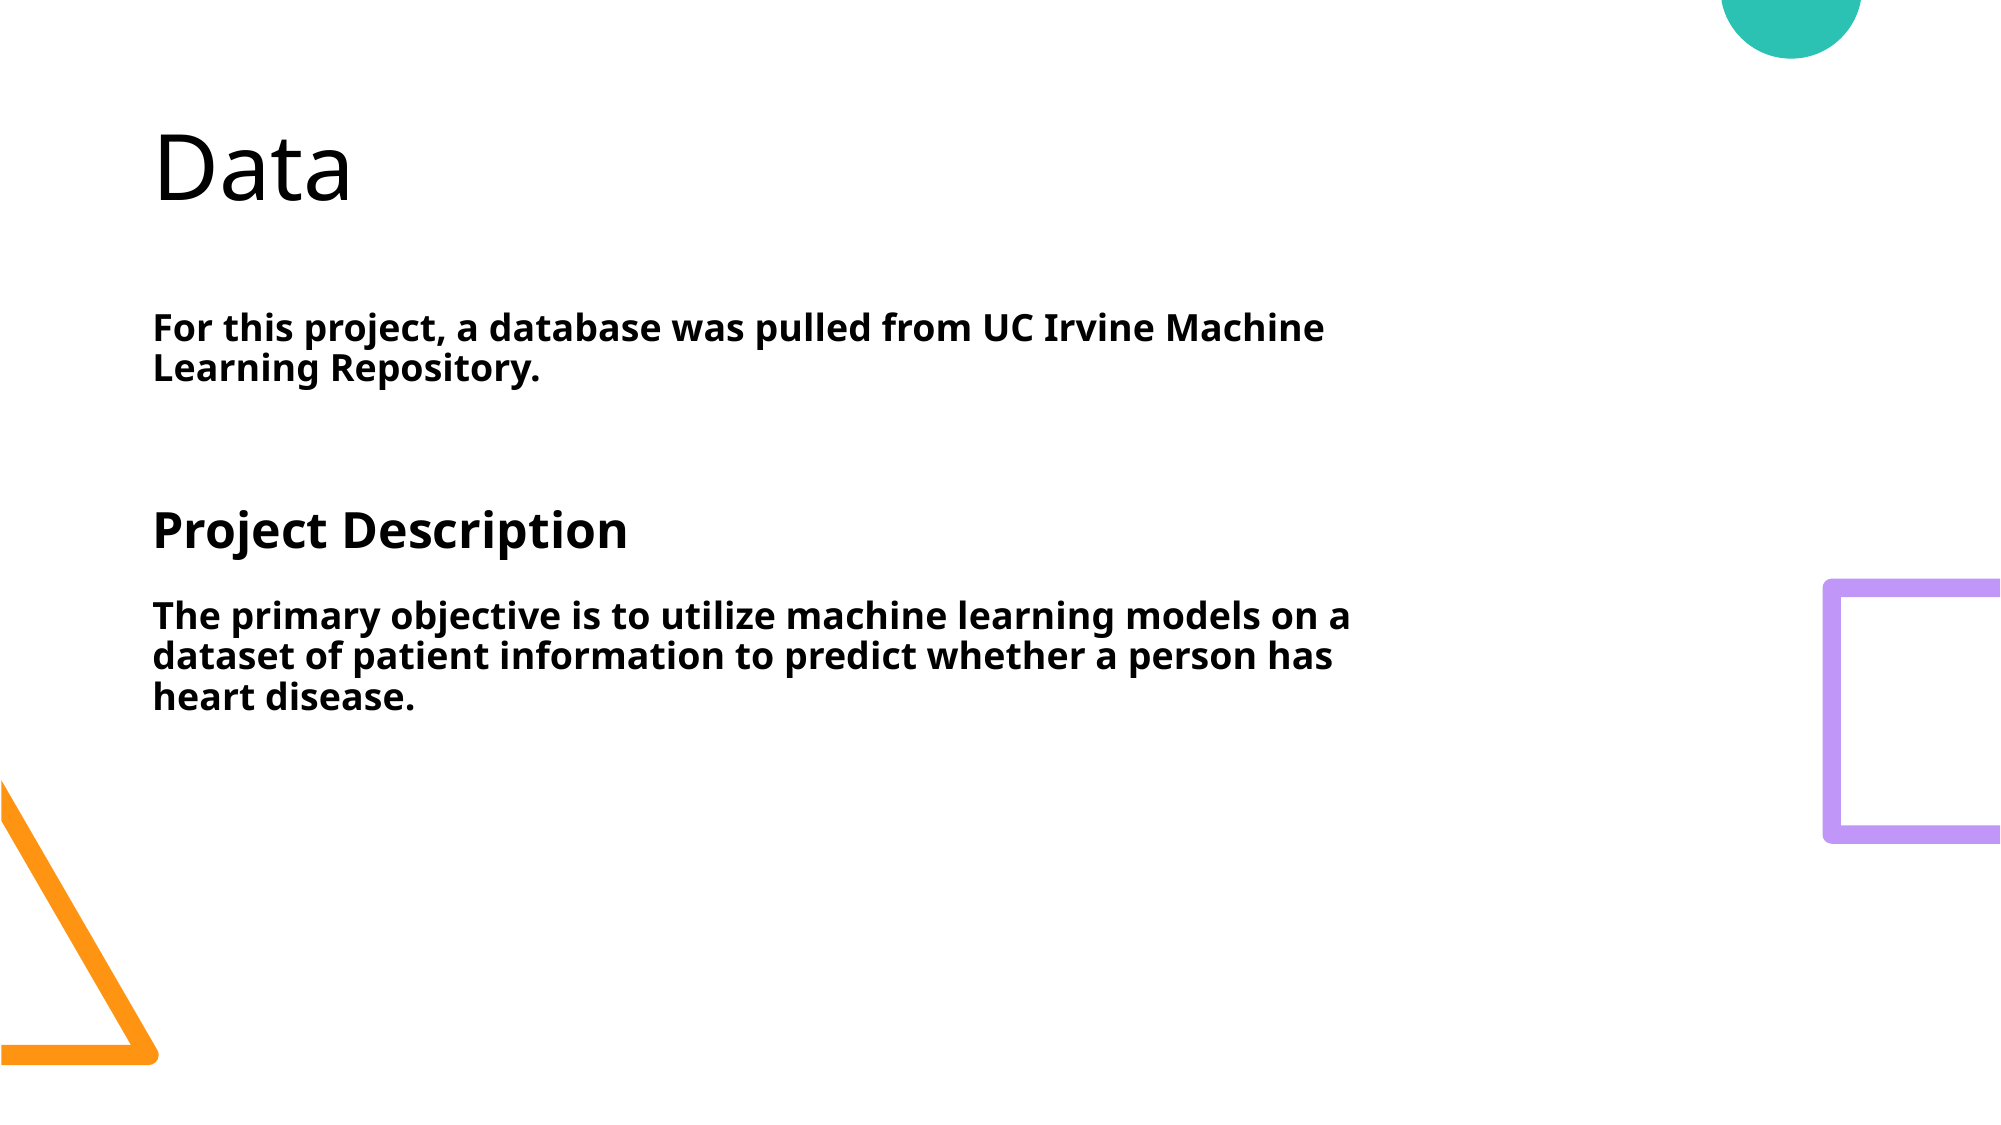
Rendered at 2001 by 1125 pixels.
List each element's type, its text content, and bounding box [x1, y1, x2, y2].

title Data [137, 50, 1863, 292]
list For this project, a database was pulled from UC Irvine Machine Learning Repository. Project Description The primary objective is to utilize machine learning models on a dataset of patient information to predict whether a person has heart disease. [137, 301, 1452, 834]
